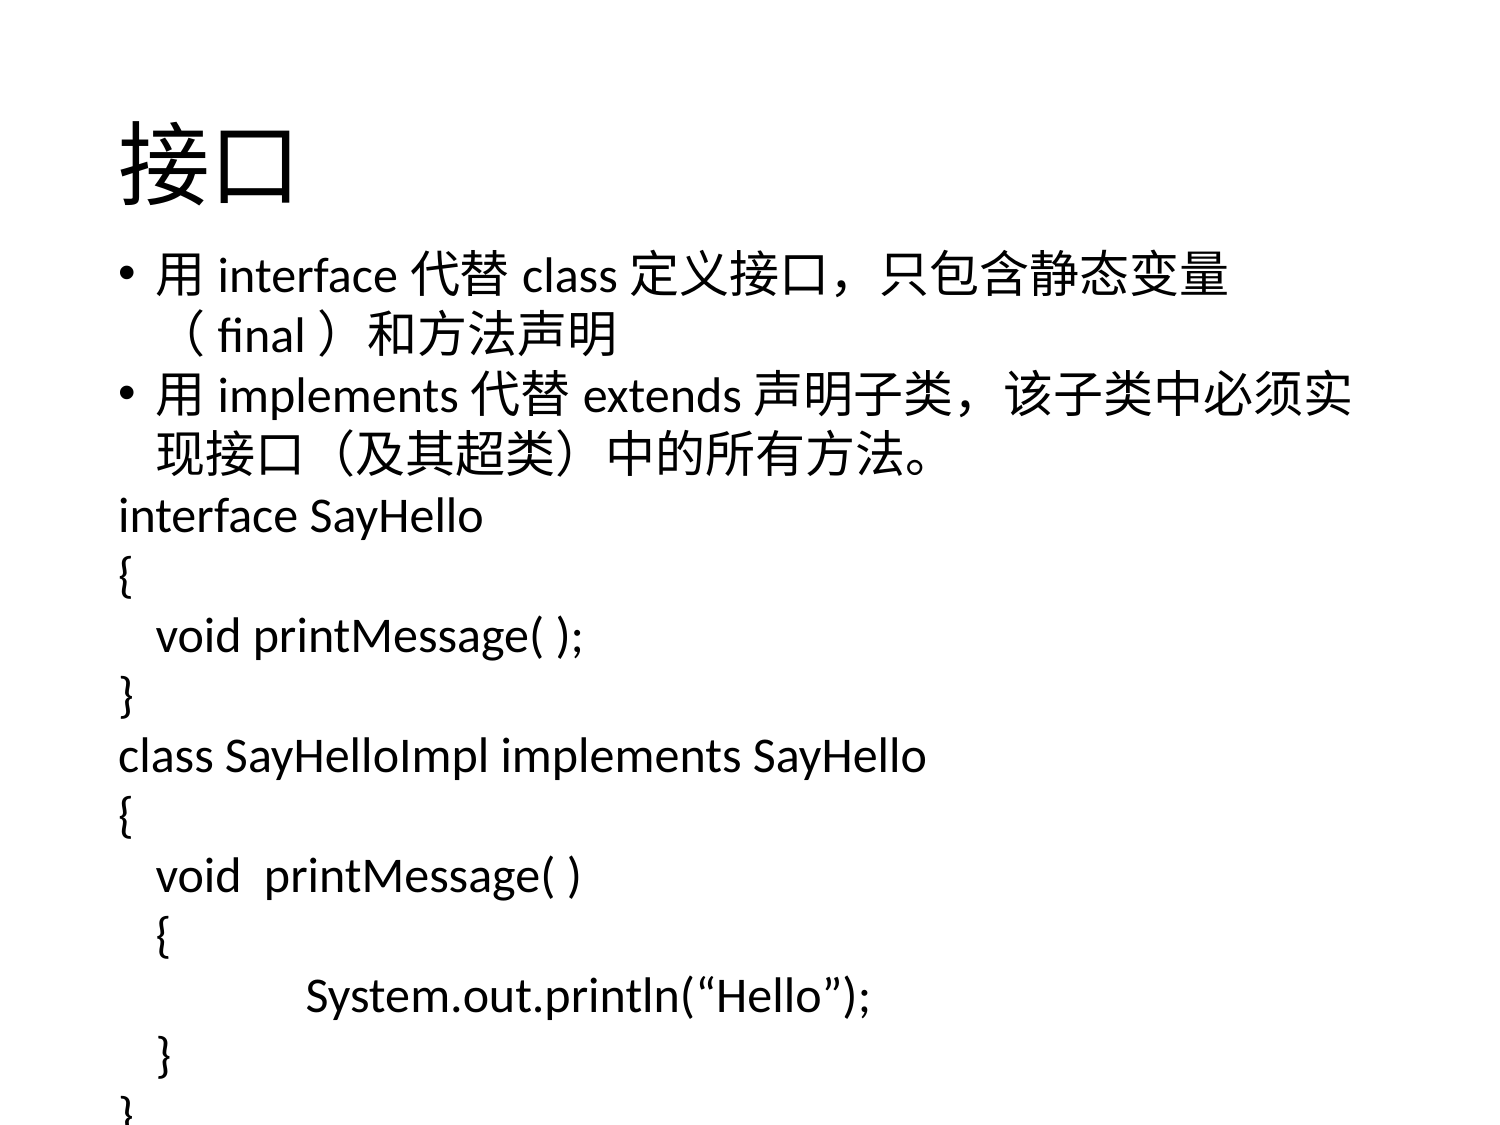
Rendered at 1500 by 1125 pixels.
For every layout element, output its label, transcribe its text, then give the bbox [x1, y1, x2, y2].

list 用interface代替class定义接口，只包含静态变量（final）和方法声明 用implements代替extends声明子类，该子类中必须实现接口（及其超类）中的所有方法。 interface SayHello { void printMessage( ); } class SayHelloImpl implements SayHello { void printMessage( ) { System.out.println(“Hello”); } } [103, 234, 1397, 1040]
title 接口 [103, 59, 1397, 234]
